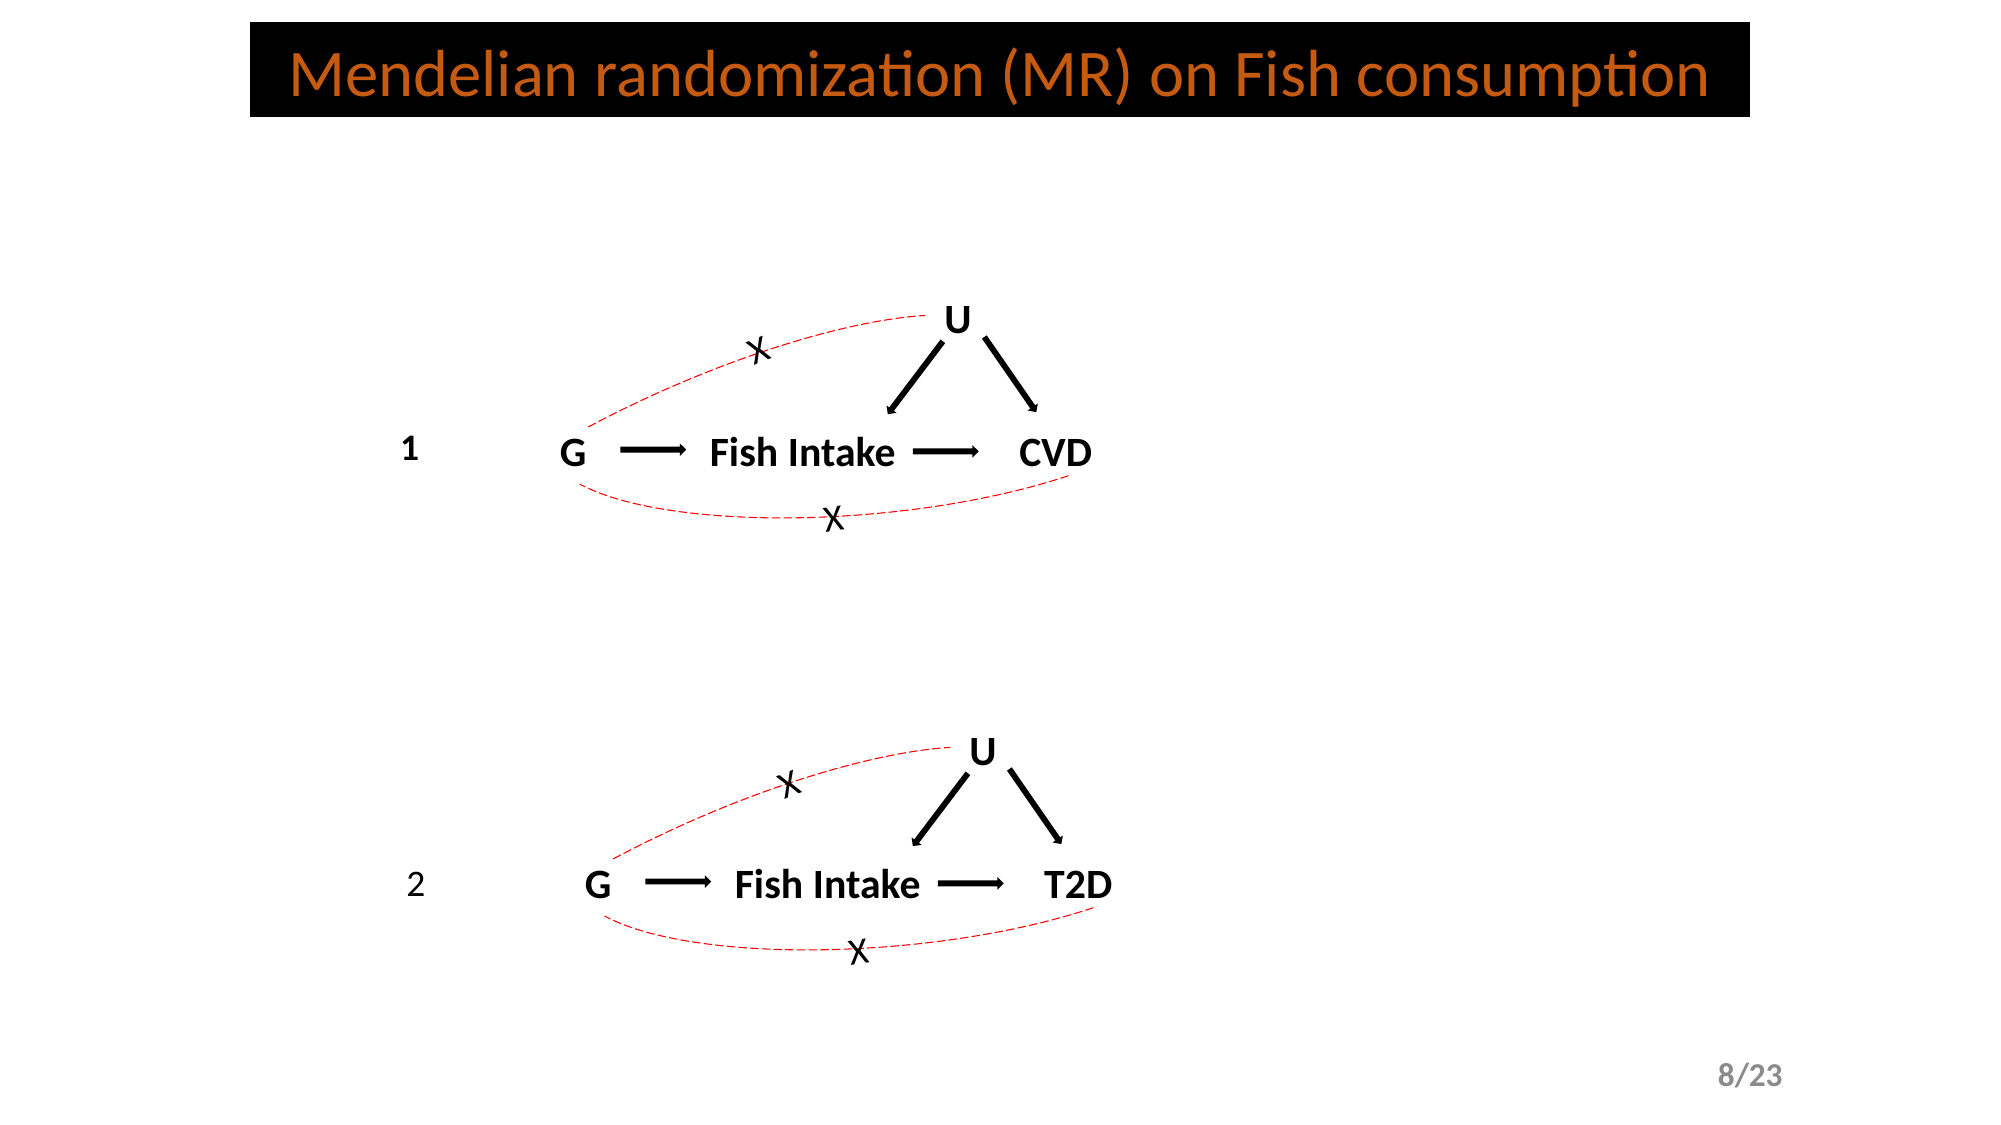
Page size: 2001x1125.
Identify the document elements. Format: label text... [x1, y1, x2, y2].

text_box [941, 915, 1072, 942]
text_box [569, 716, 1137, 915]
text_box 2 [391, 851, 499, 912]
text_box X [829, 915, 948, 982]
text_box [544, 284, 1112, 483]
text_box [579, 483, 849, 519]
text_box [916, 483, 1047, 510]
text_box 1 [385, 415, 493, 476]
text_box 8/23 [1347, 1042, 1798, 1103]
text_box X [804, 483, 923, 550]
text_box [604, 915, 874, 951]
text_box Mendelian randomization (MR) on Fish consumption [250, 22, 1750, 117]
